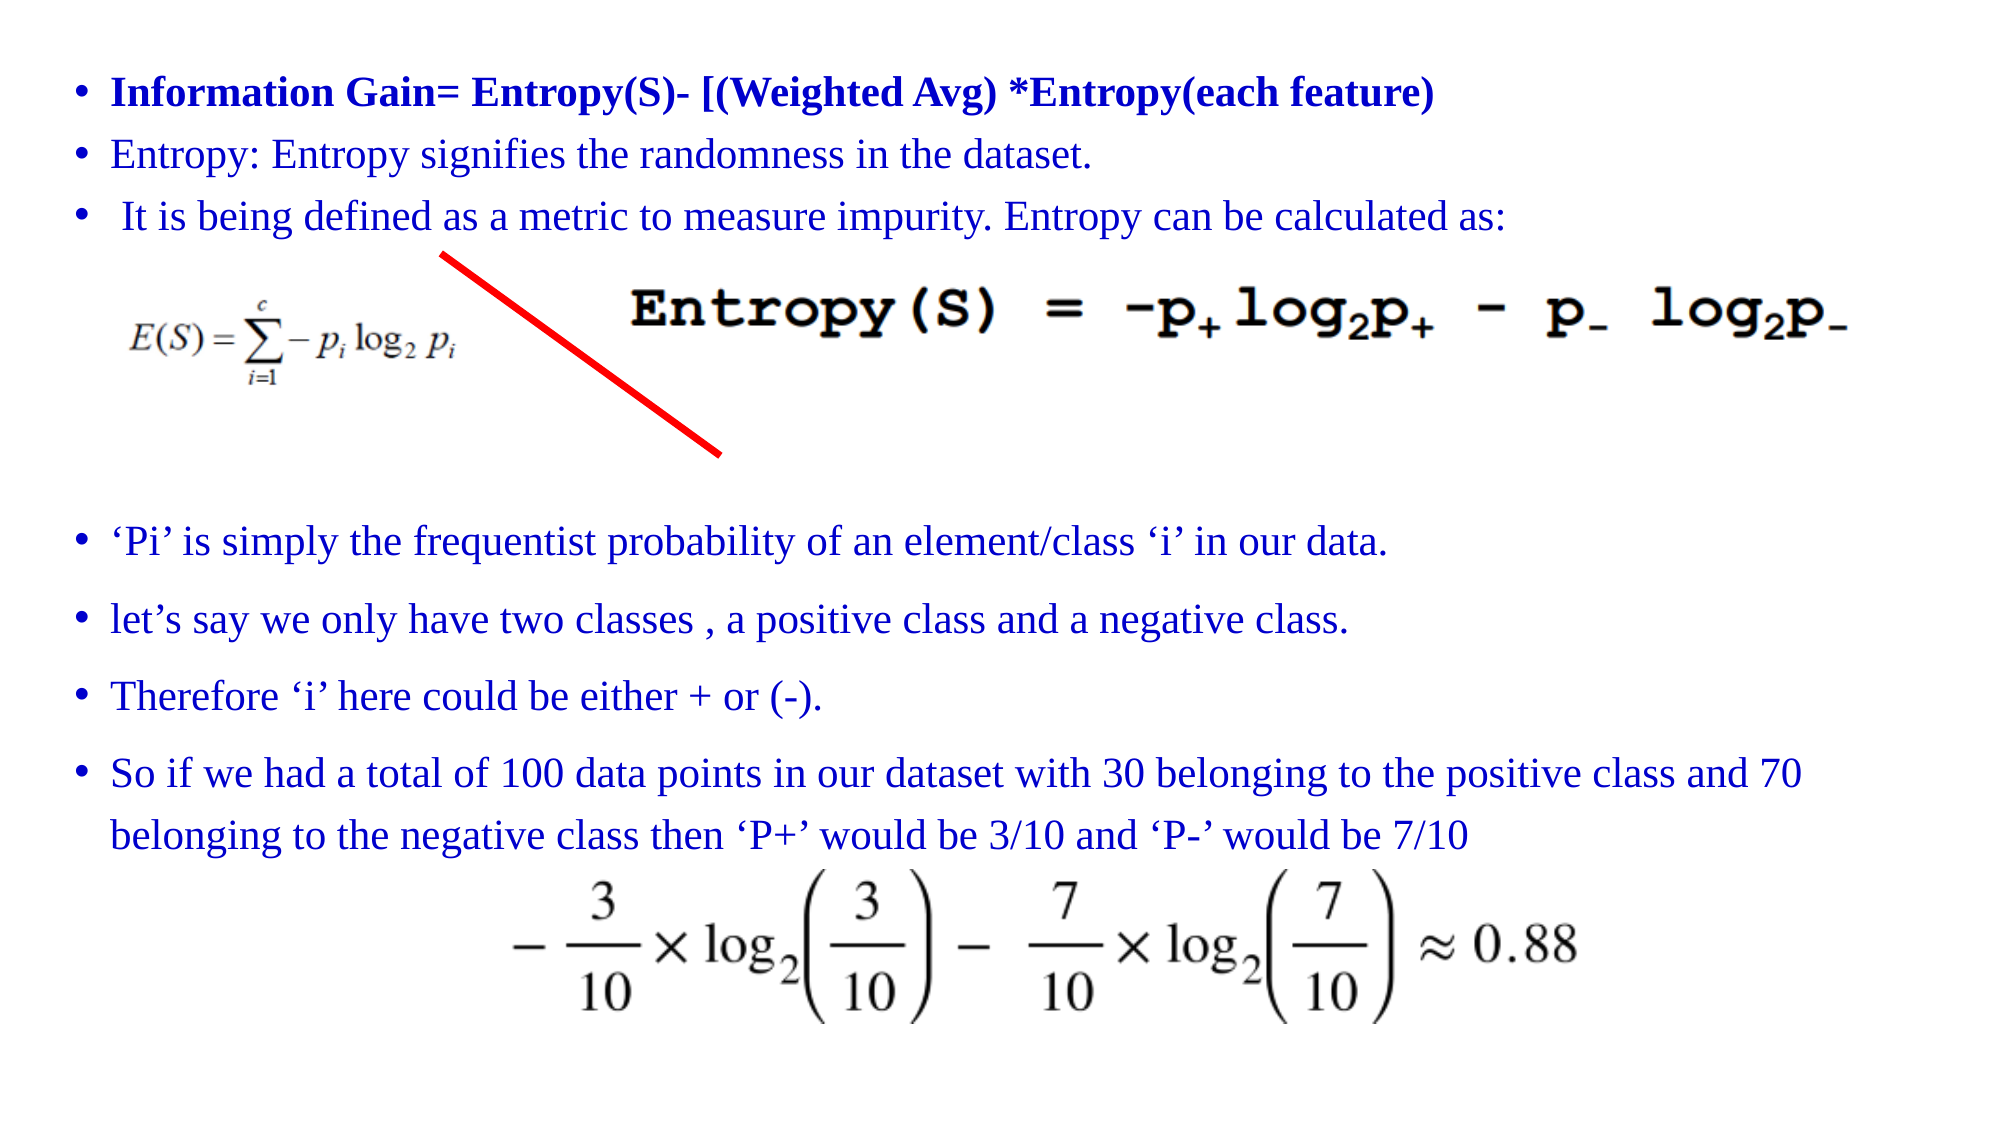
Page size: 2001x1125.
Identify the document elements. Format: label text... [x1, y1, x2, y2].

picture [0, 291, 440, 418]
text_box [440, 253, 721, 456]
picture [721, 266, 1921, 385]
picture [509, 869, 1579, 1024]
list Information Gain= Entropy(S)- [(Weighted Avg) *Entropy(each feature) Entropy: Entropy signifies the randomness in the dataset. It is being defined as a metric to measure impurity. Entropy can be calculated as: ‘Pi’ is simply the frequentist probability of an element/class ‘i’ in our data. let’s say we only have two classes , a positive class and a negative class. Therefore ‘i’ here could be either + or (-). So if we had a total of 100 data points in our dataset with 30 belonging to the positive class and 70 belonging to the negative class then ‘P+’ would be 3/10 and ‘P-’ would be 7/10 [59, 62, 1936, 870]
